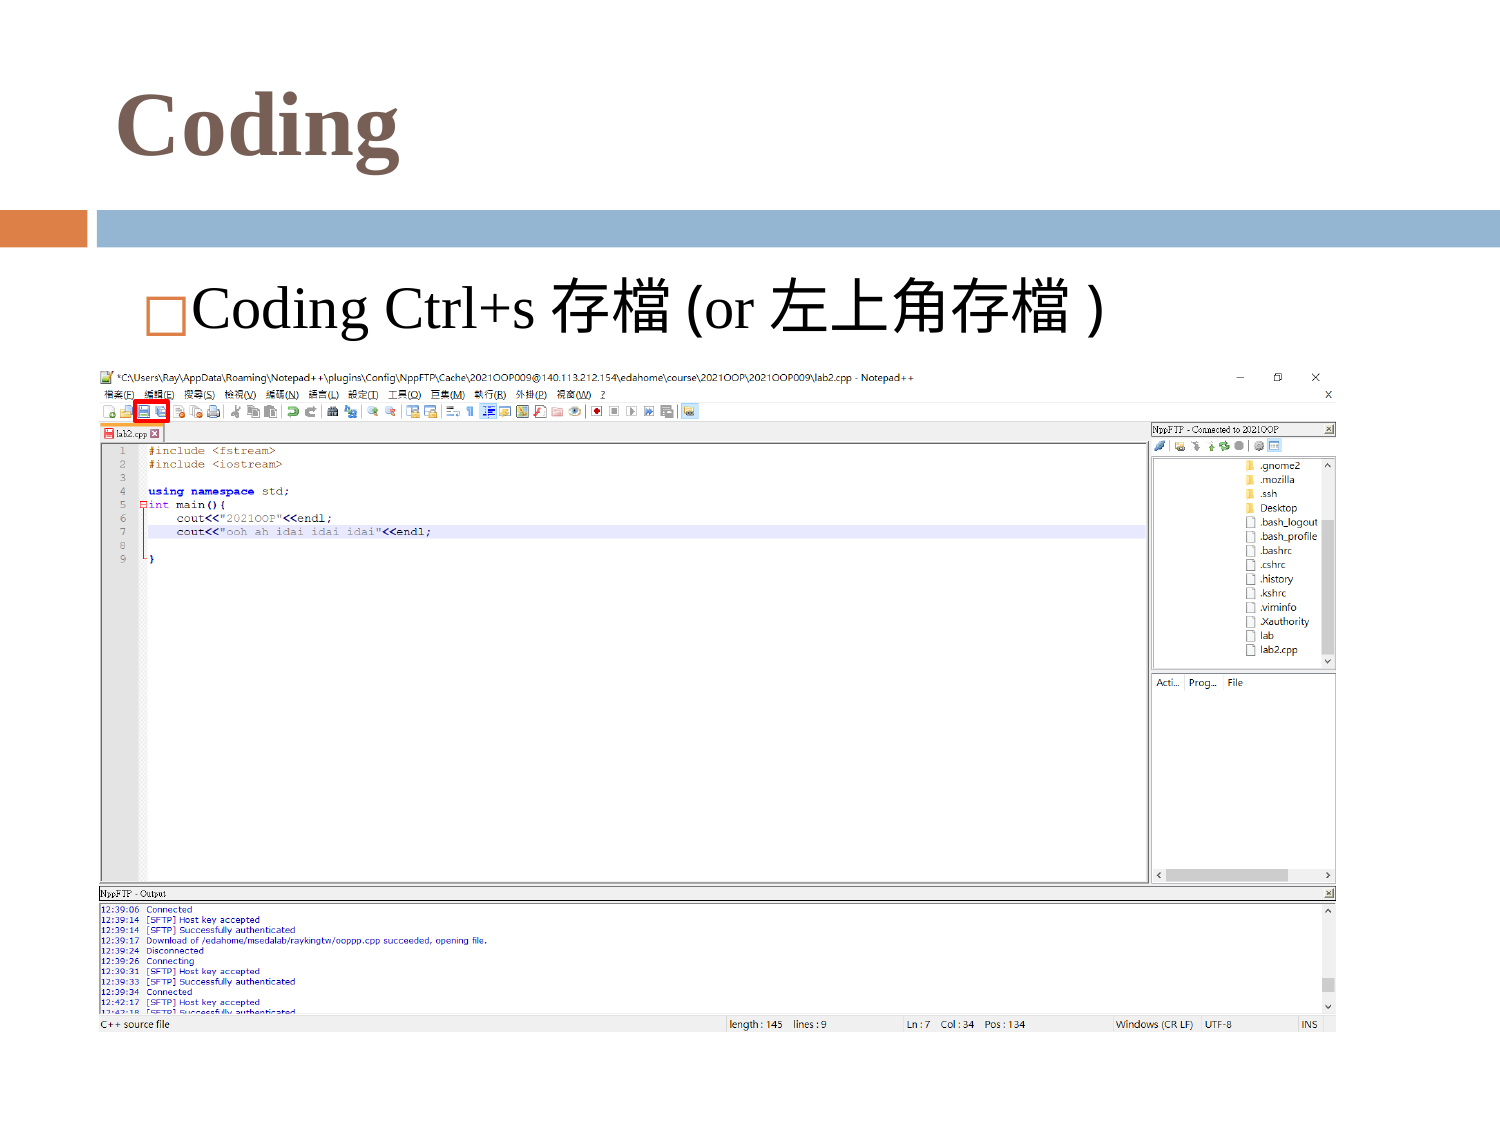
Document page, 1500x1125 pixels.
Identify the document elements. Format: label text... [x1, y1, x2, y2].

picture [99, 368, 1336, 1033]
title Coding [99, 37, 1438, 200]
